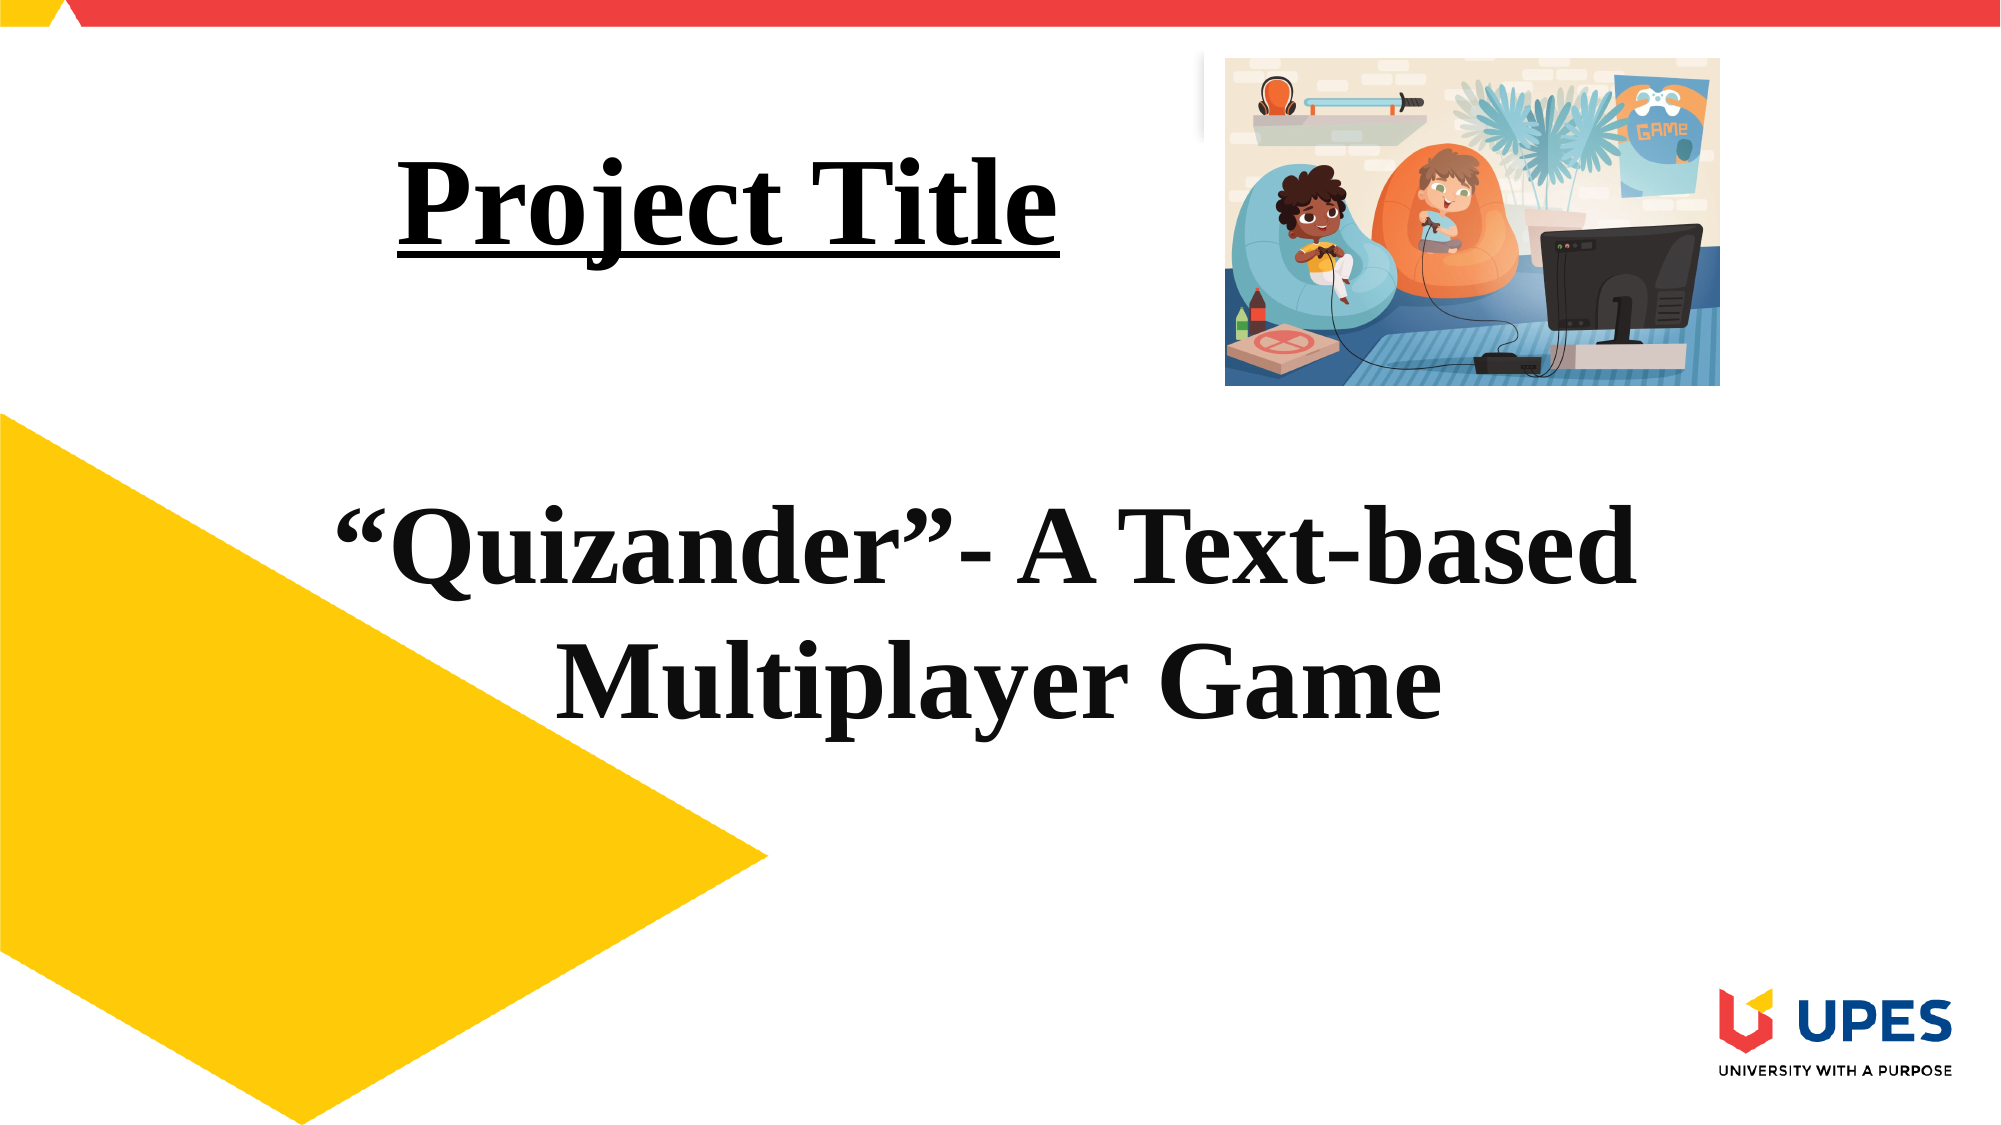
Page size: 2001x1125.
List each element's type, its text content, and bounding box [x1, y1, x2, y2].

picture [0, 0, 2001, 1125]
title “Quizander”- A Text-based Multiplayer Game [0, 472, 1986, 739]
text_box Project Title [68, 111, 1204, 277]
